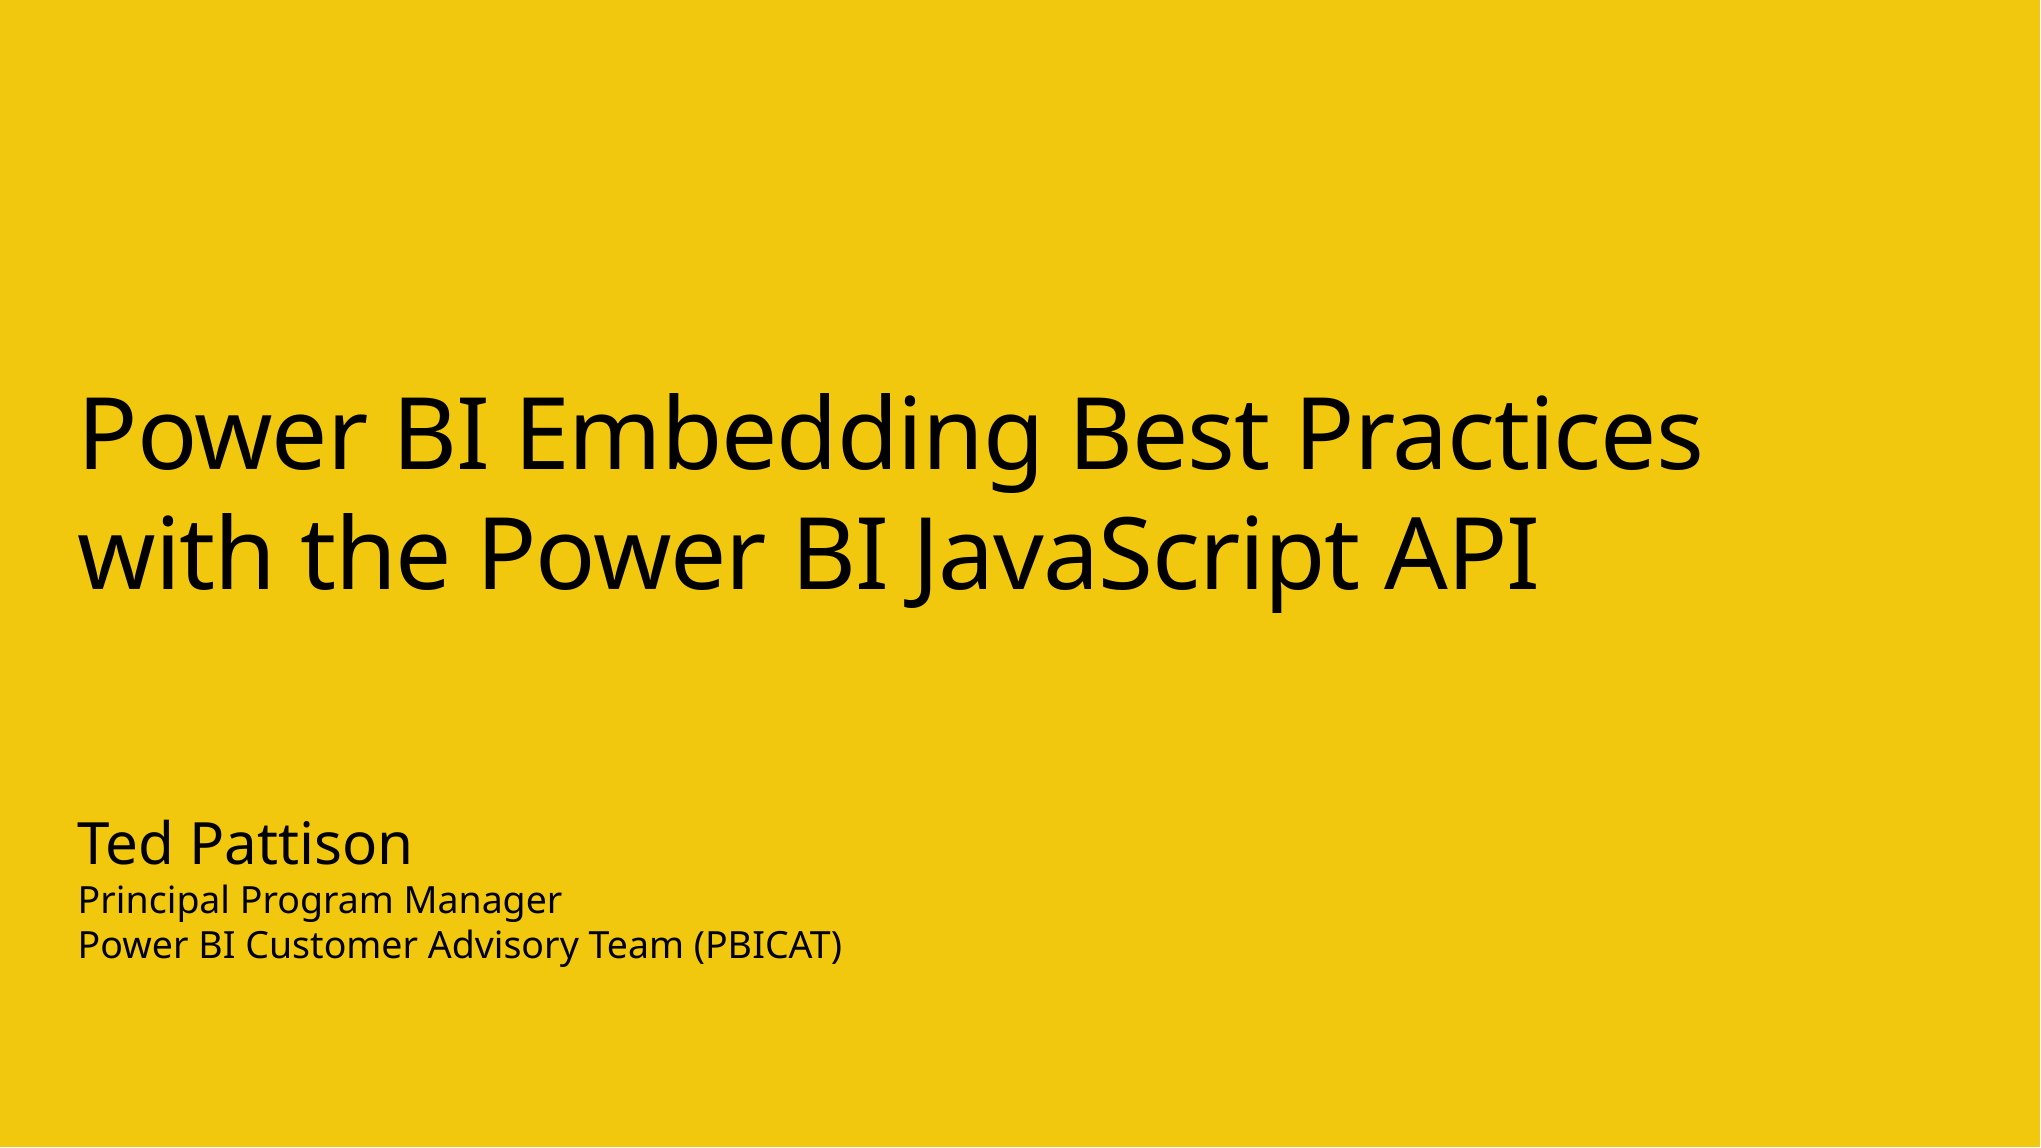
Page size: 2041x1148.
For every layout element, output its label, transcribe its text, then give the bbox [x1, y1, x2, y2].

title Power BI Embedding Best Practices with the Power BI JavaScript API [77, 366, 1892, 640]
text_box Ted Pattison Principal Program Manager Power BI Customer Advisory Team (PBICAT) [77, 806, 844, 967]
